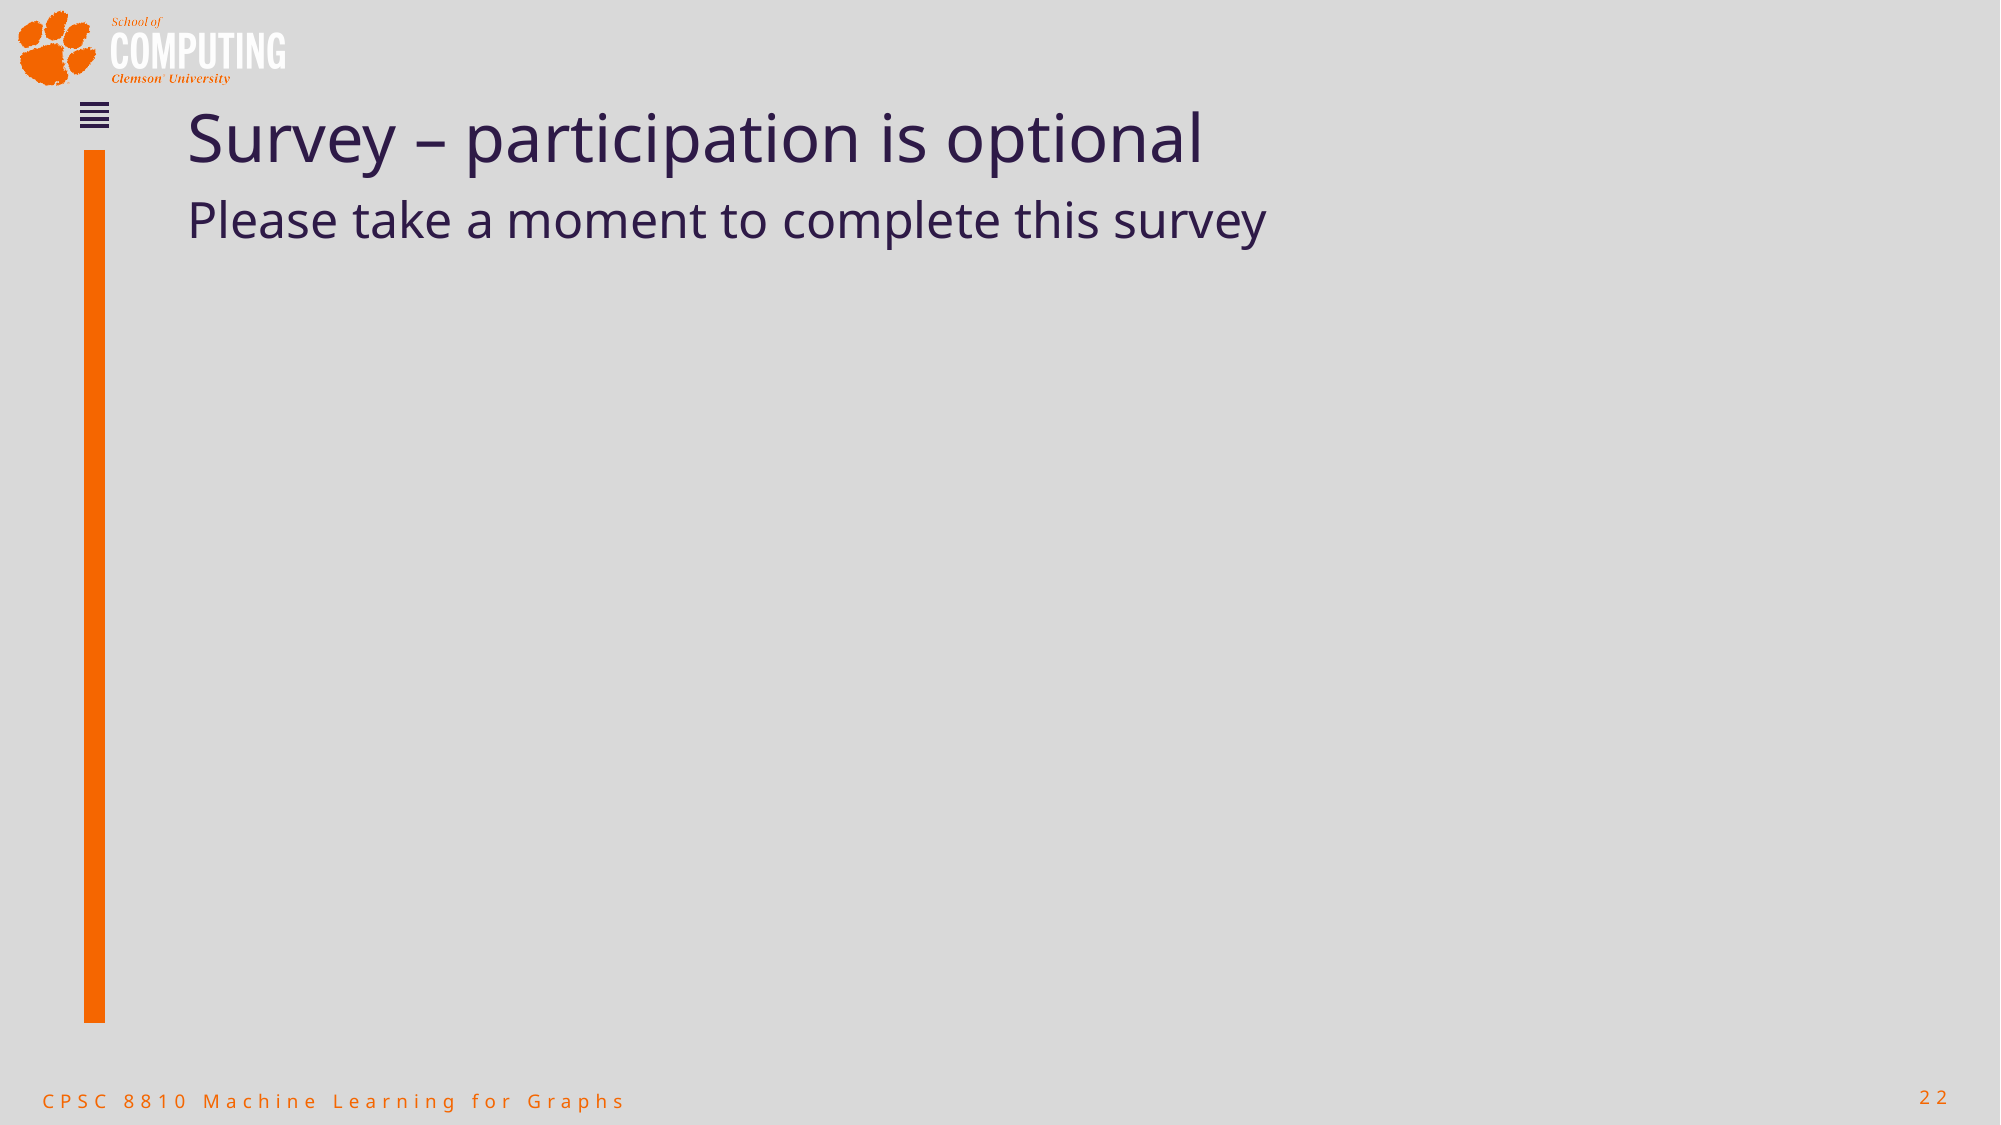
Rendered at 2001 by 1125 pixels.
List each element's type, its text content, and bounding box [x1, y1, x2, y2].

picture [18, 10, 285, 86]
title Survey – participation is optional [187, 104, 1913, 178]
list Please take a moment to complete this survey [187, 195, 1505, 305]
